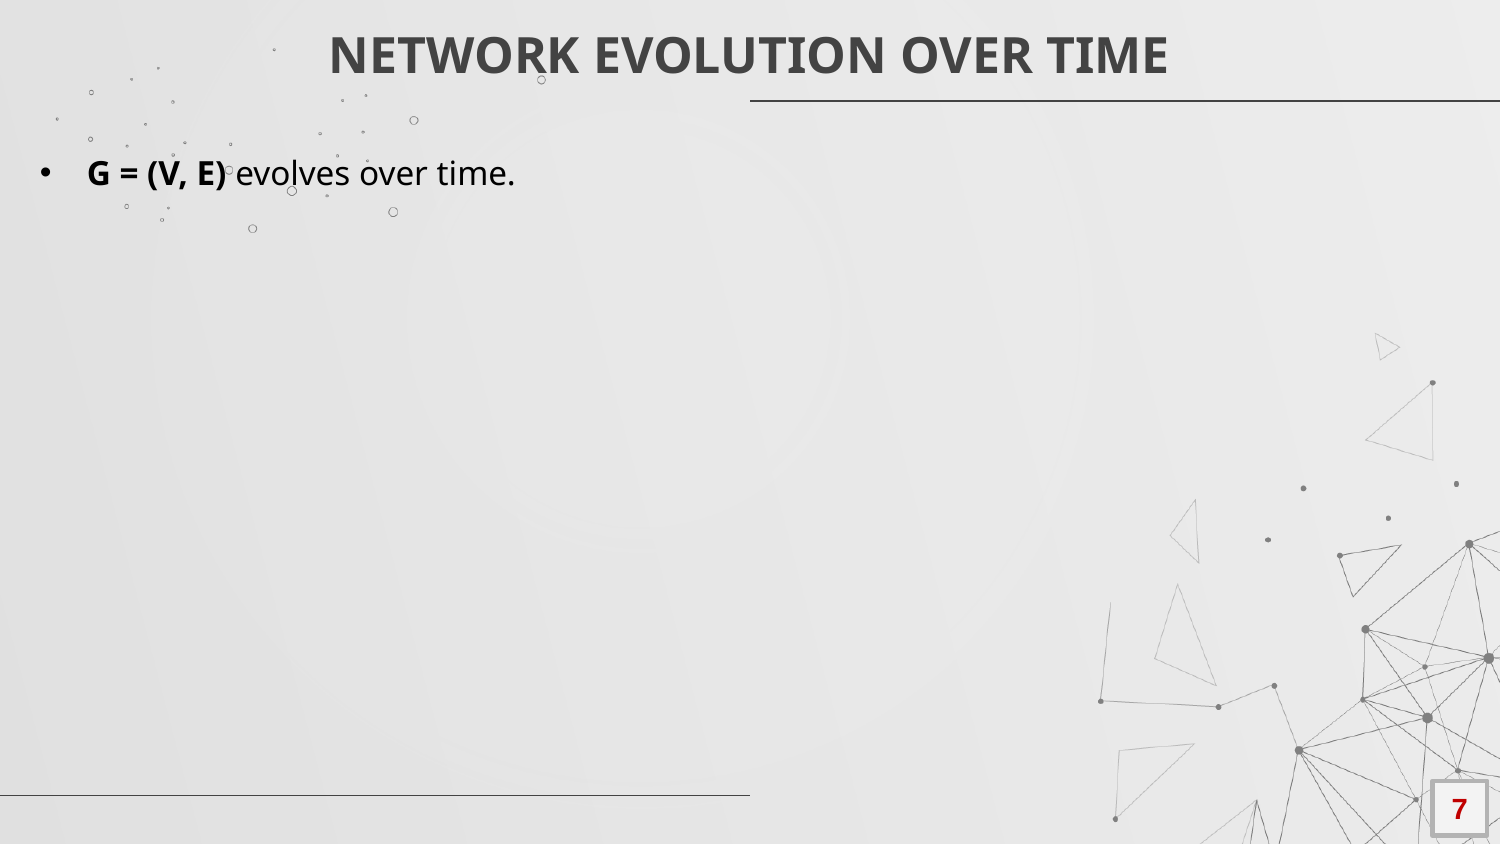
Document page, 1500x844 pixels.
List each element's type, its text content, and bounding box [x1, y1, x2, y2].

title NETWORK EVOLUTION OVER TIME [269, 8, 1230, 106]
text_box 7 [1430, 779, 1489, 838]
picture [0, 0, 1500, 844]
text_box G = (V, E) evolves over time. [24, 144, 701, 200]
